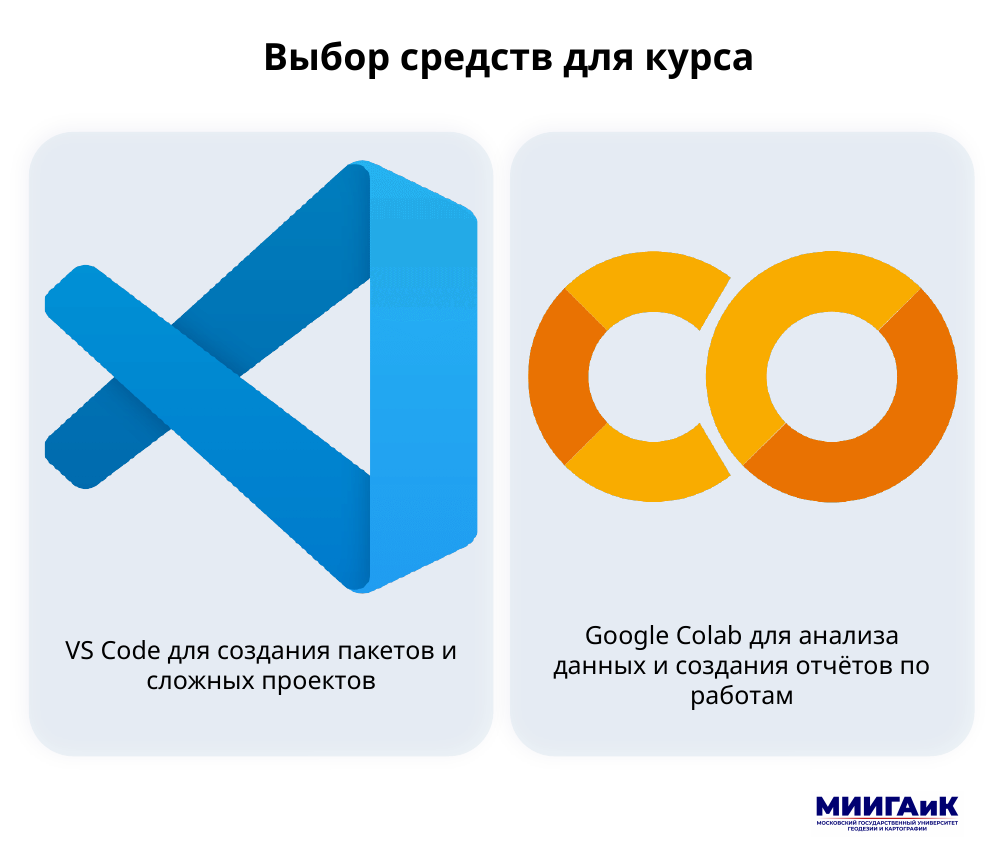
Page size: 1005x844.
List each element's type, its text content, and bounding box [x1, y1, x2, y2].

list VS Code для создания пакетов и сложных проектов [45, 602, 478, 727]
picture [811, 791, 964, 837]
list Google Colab для анализа данных и создания отчётов по работам [526, 602, 959, 727]
list Выбор средств для курса [29, 16, 975, 95]
picture [44, 158, 478, 594]
picture [525, 158, 959, 594]
